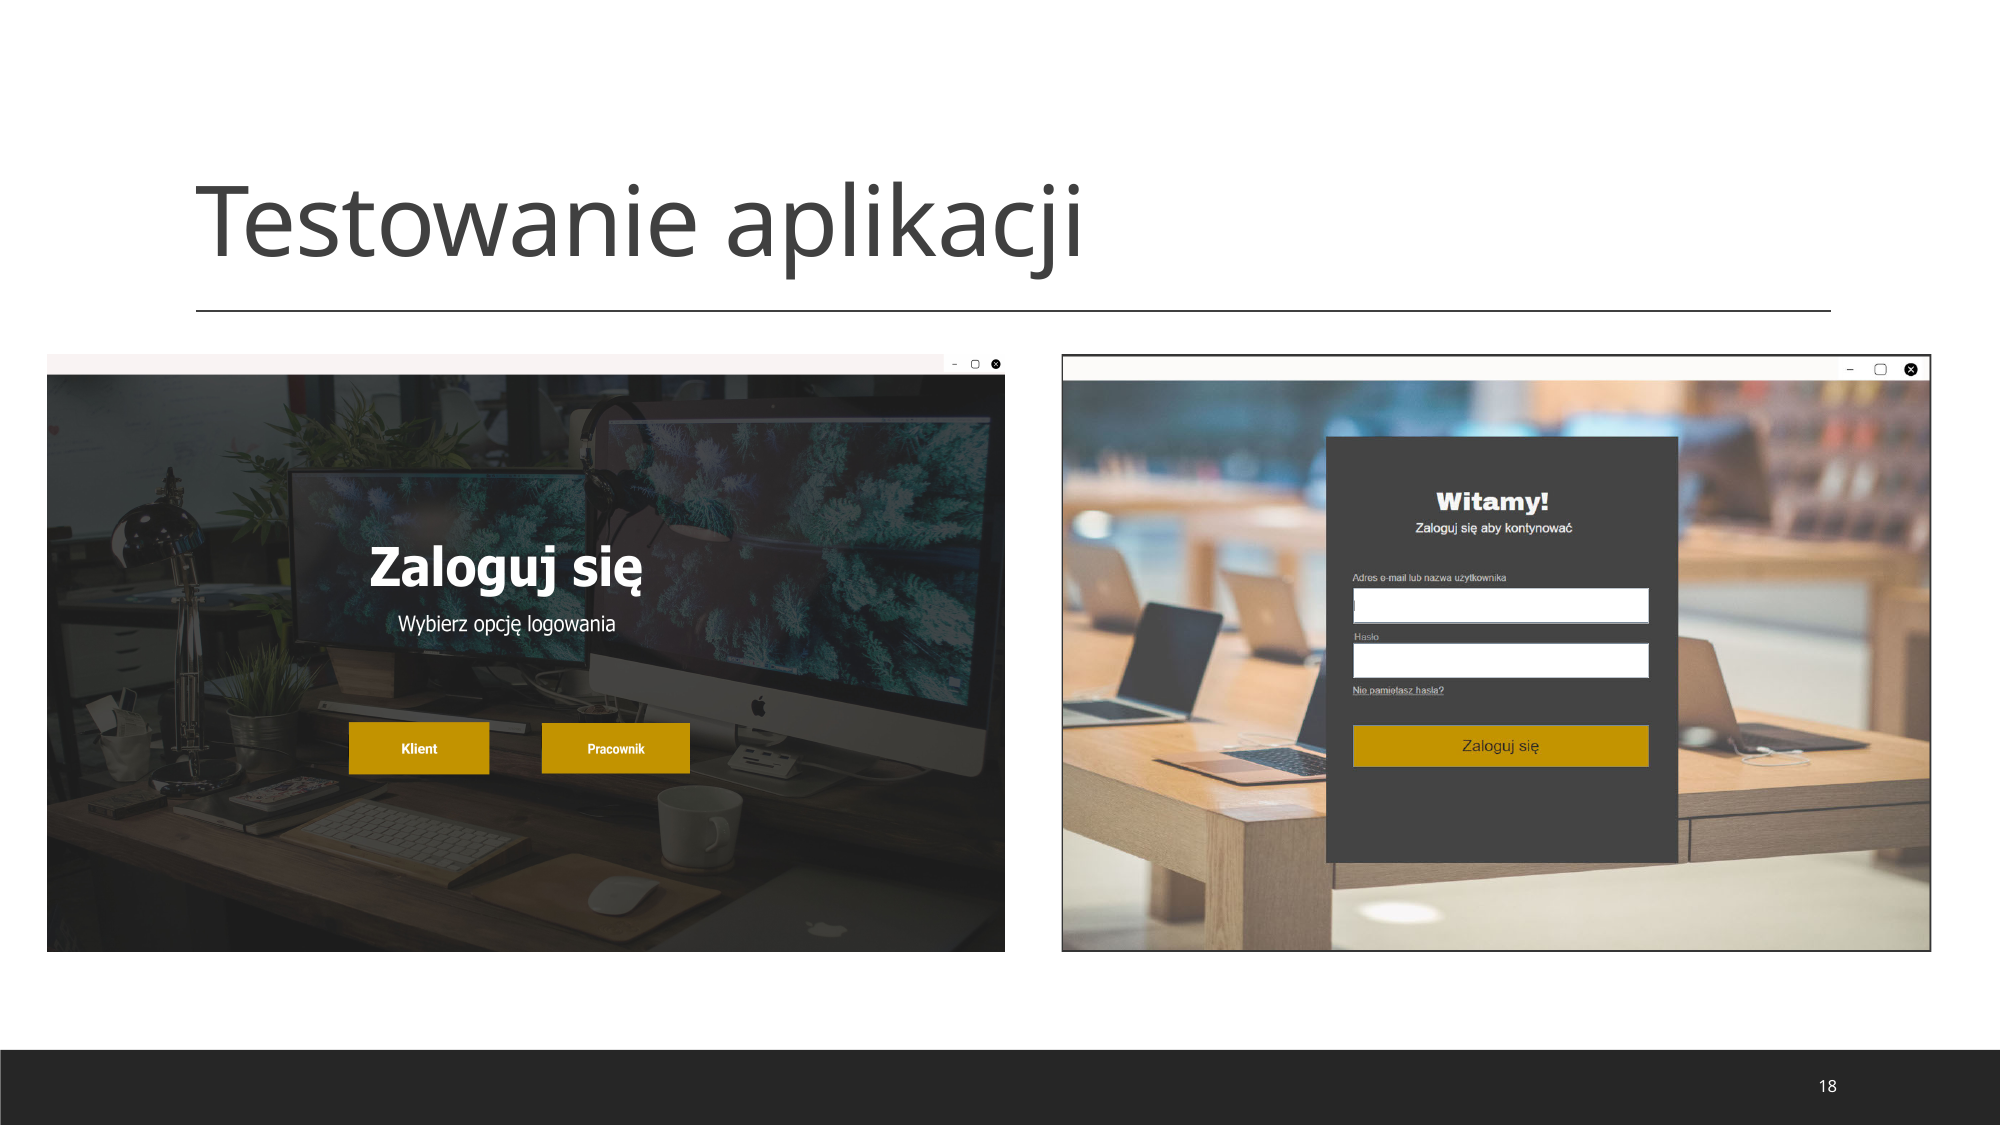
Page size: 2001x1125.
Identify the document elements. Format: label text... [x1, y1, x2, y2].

picture [1060, 353, 1932, 952]
slide_number 18 [1803, 1057, 1932, 1118]
title Testowanie aplikacji [180, 47, 1830, 285]
picture [47, 353, 1006, 952]
